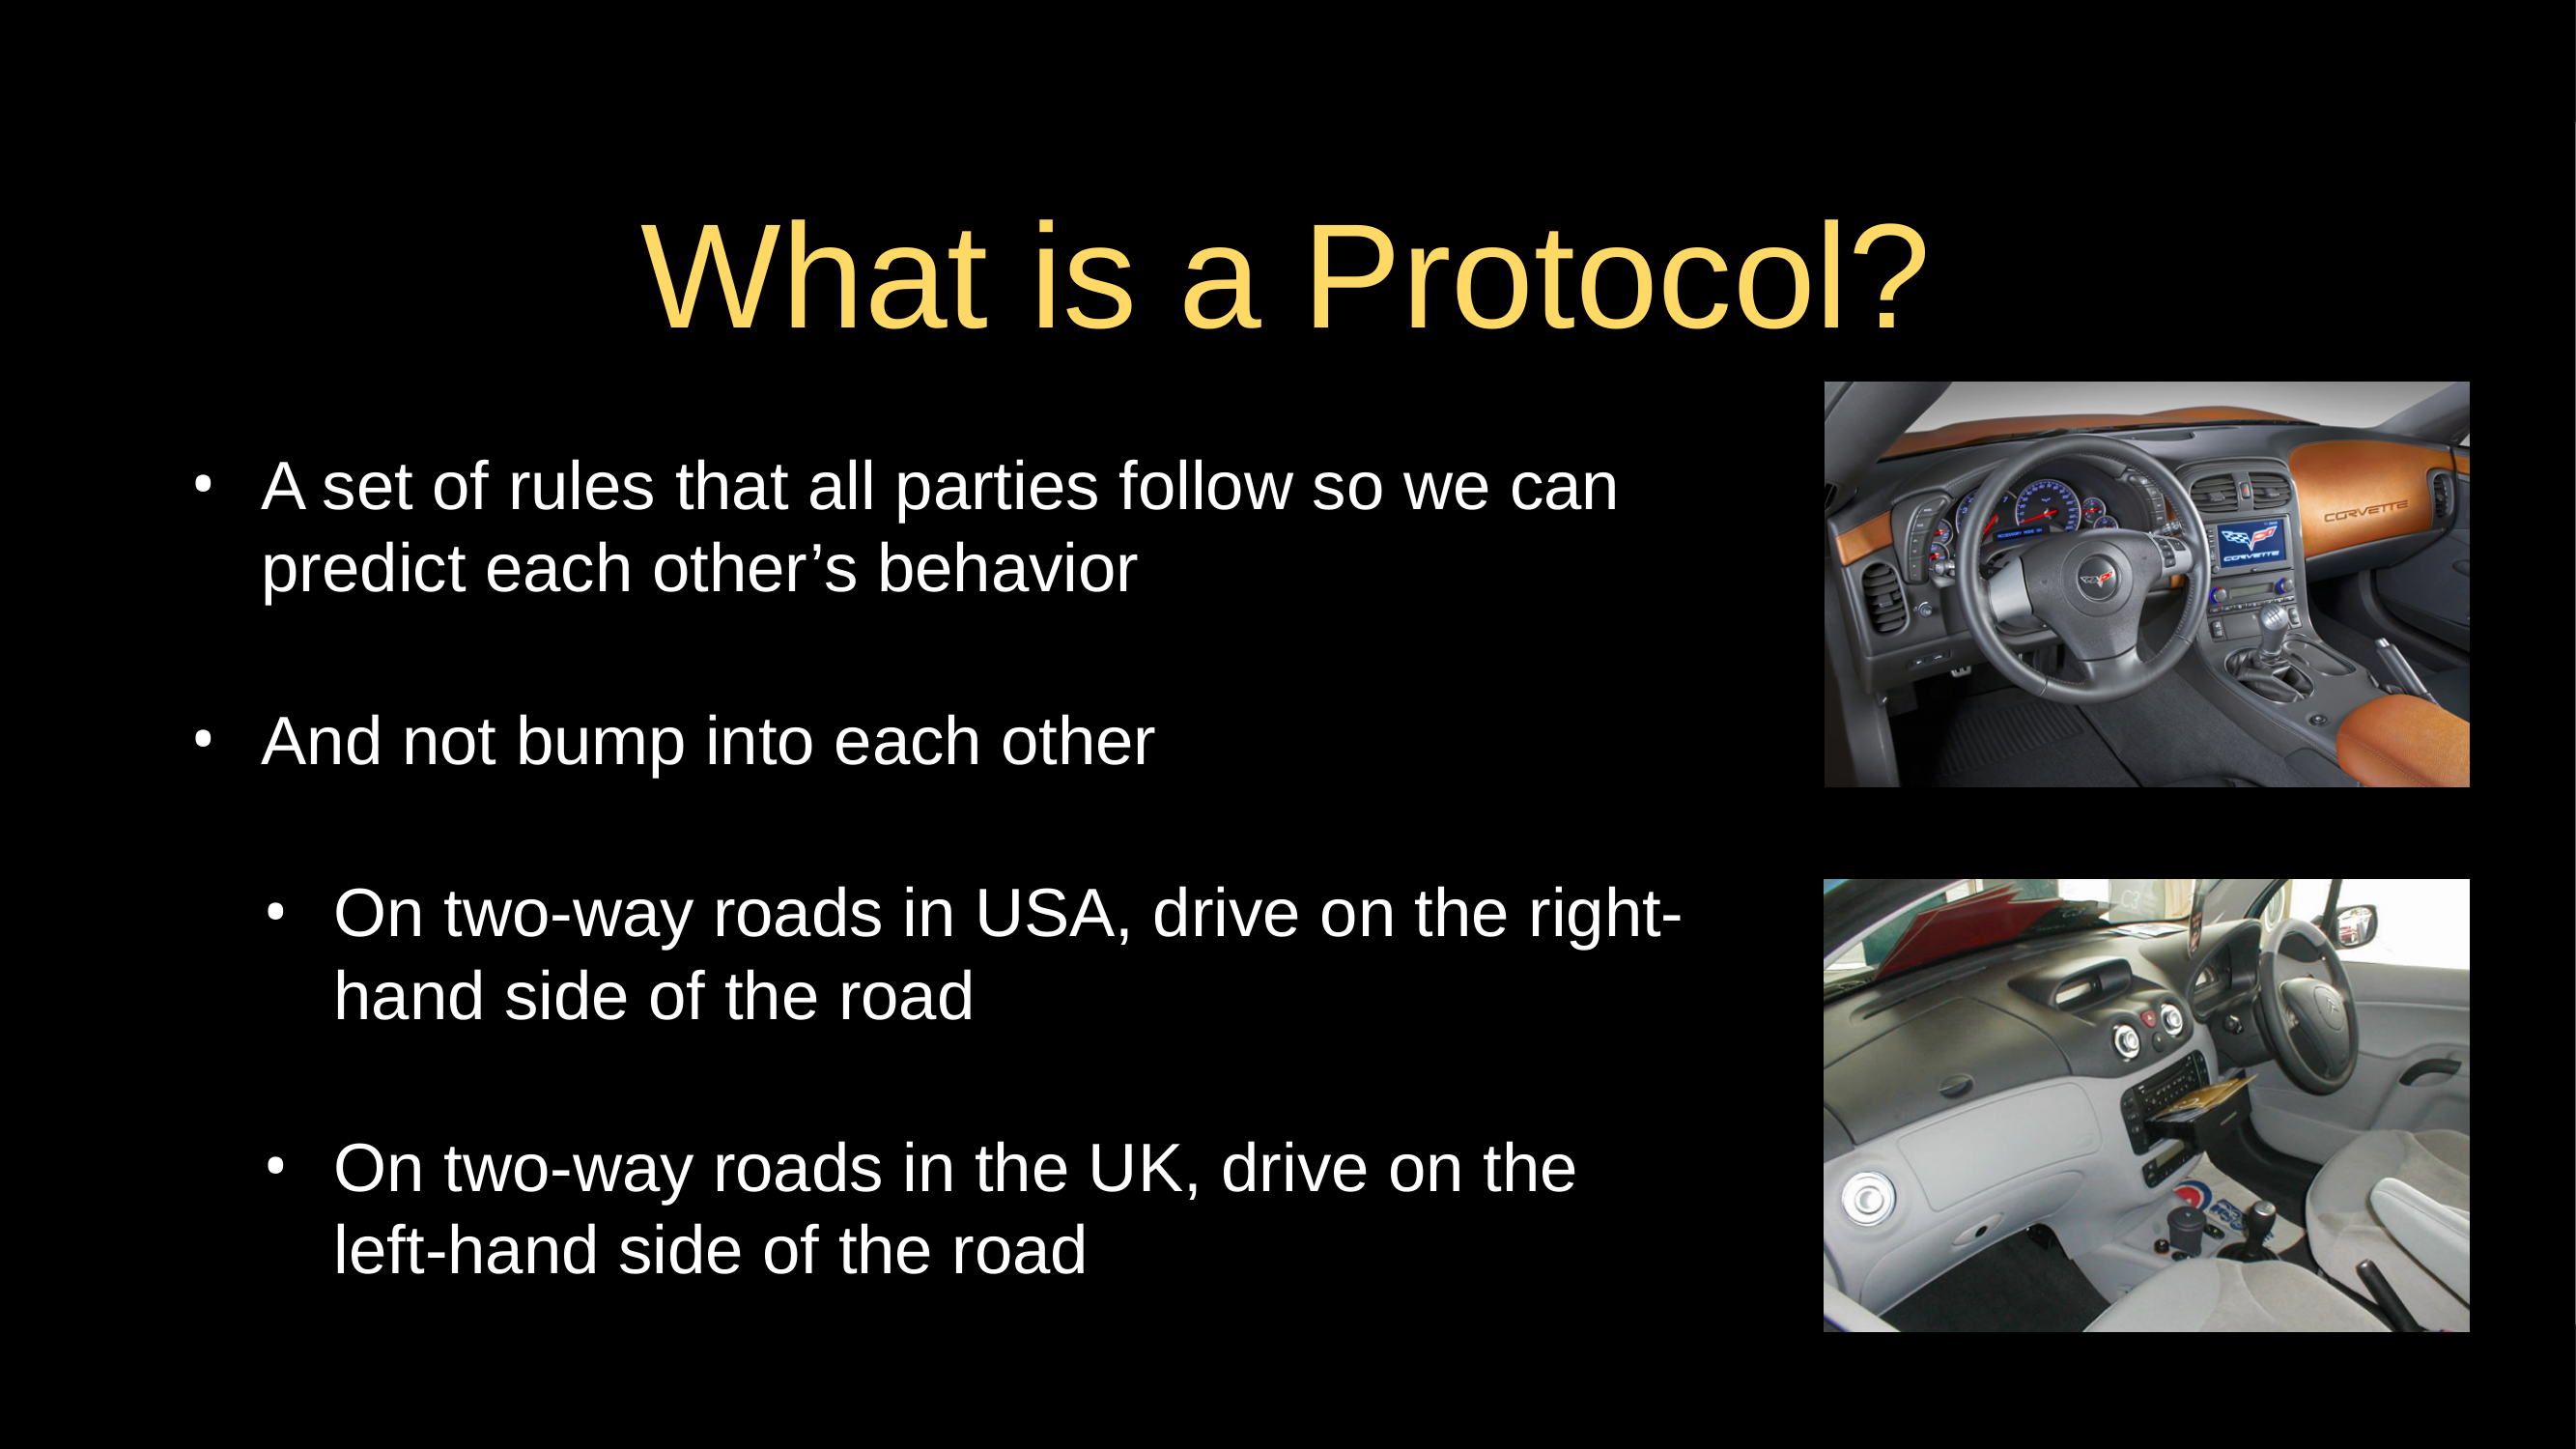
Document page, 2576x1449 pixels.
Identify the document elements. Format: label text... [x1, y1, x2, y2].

picture [1825, 382, 2470, 787]
list A set of rules that all parties follow so we can predict each other’s behavior And not bump into each other On two-way roads in USA, drive on the right-hand side of the road On two-way roads in the UK, drive on the left-hand side of the road [183, 412, 1697, 1317]
title What is a Protocol? [183, 133, 2391, 403]
picture [1824, 879, 2470, 1333]
